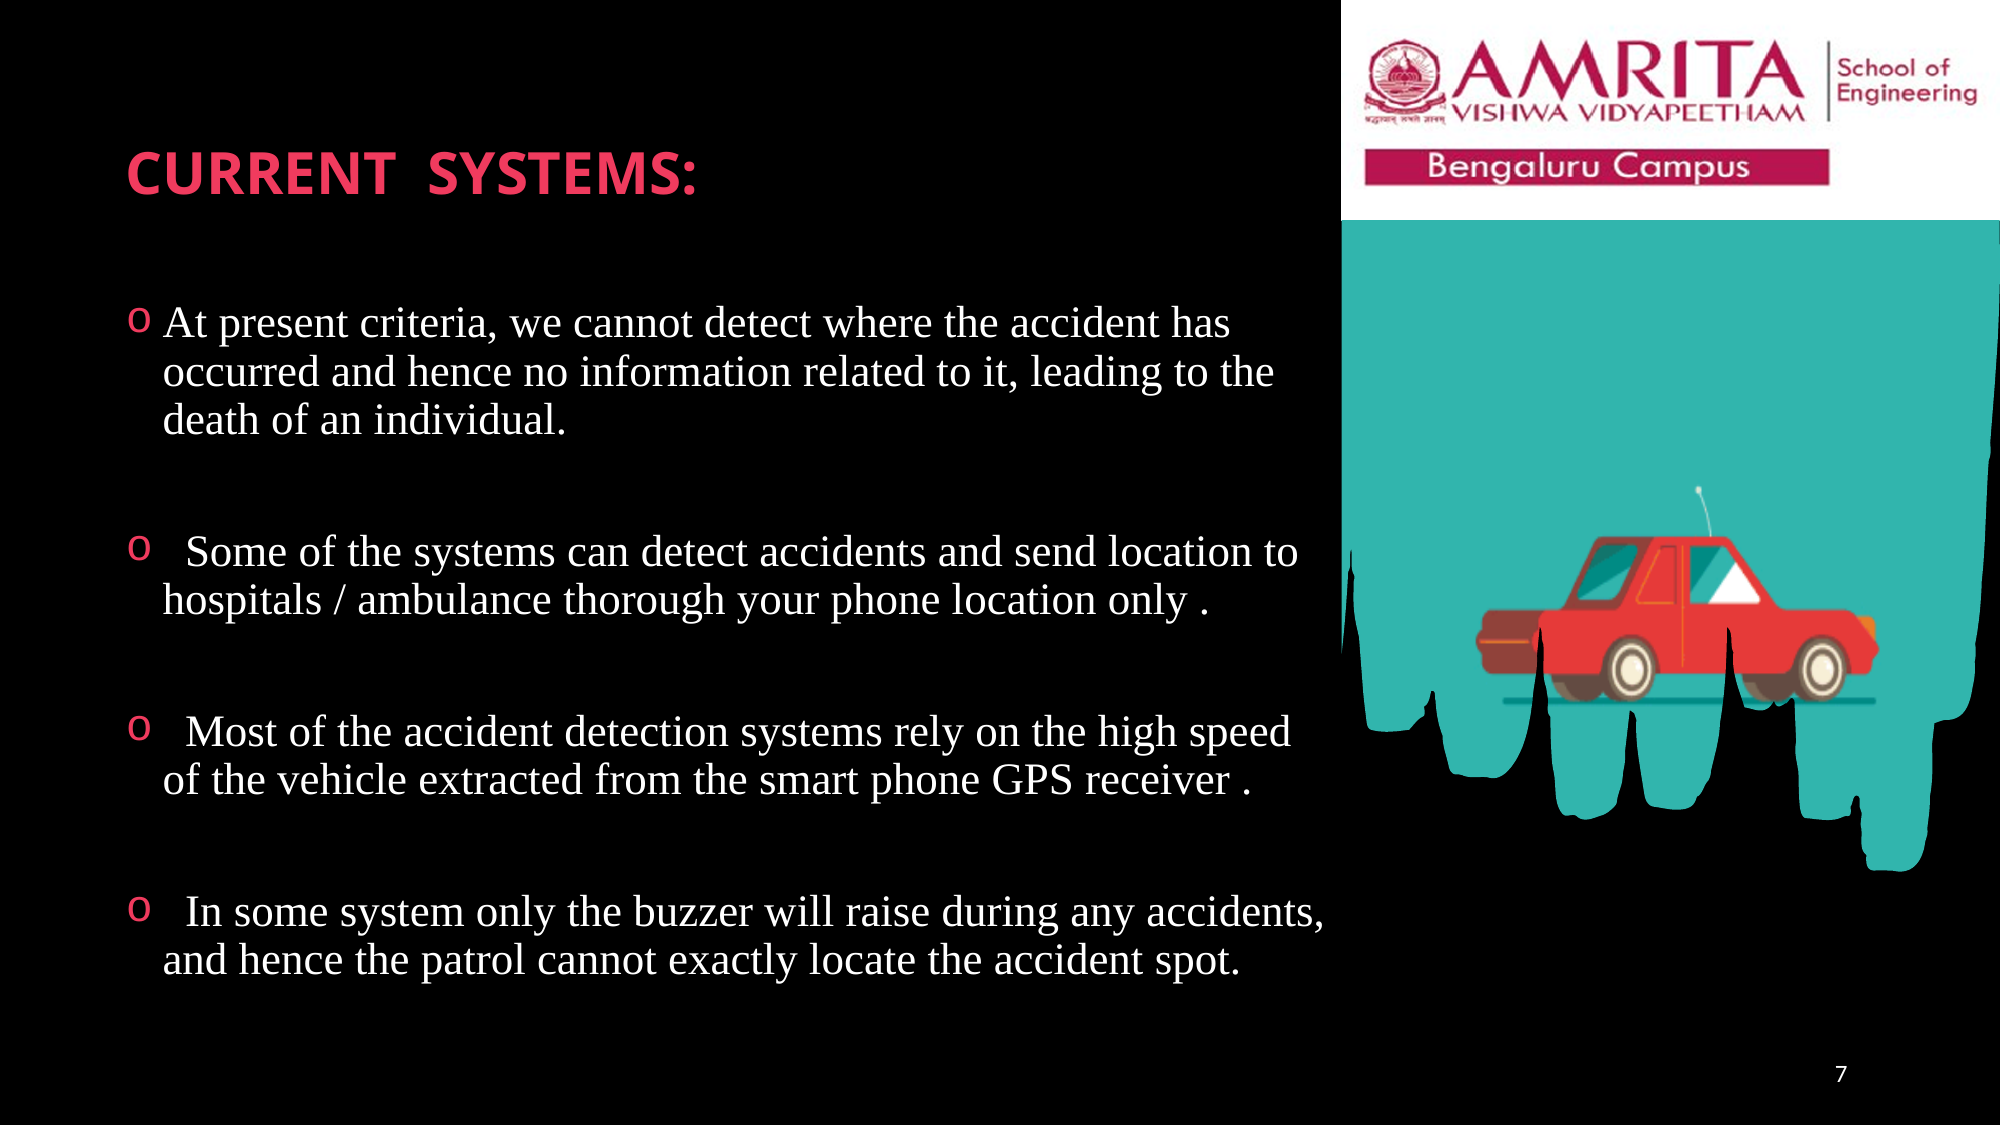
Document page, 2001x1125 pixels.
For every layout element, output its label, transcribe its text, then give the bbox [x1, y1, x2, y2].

picture [1341, 0, 2000, 872]
list At present criteria, we cannot detect where the accident has occurred and hence no information related to it, leading to the death of an individual. Some of the systems can detect accidents and send location to hospitals / ambulance thorough your phone location only . Most of the accident detection systems rely on the high speed of the vehicle extracted from the smart phone GPS receiver . In some system only the buzzer will raise during any accidents, and hence the patrol cannot exactly locate the accident spot. [110, 291, 1354, 1005]
title CURRENT systems: [110, 131, 1341, 221]
slide_number 7 [1412, 1042, 1863, 1103]
